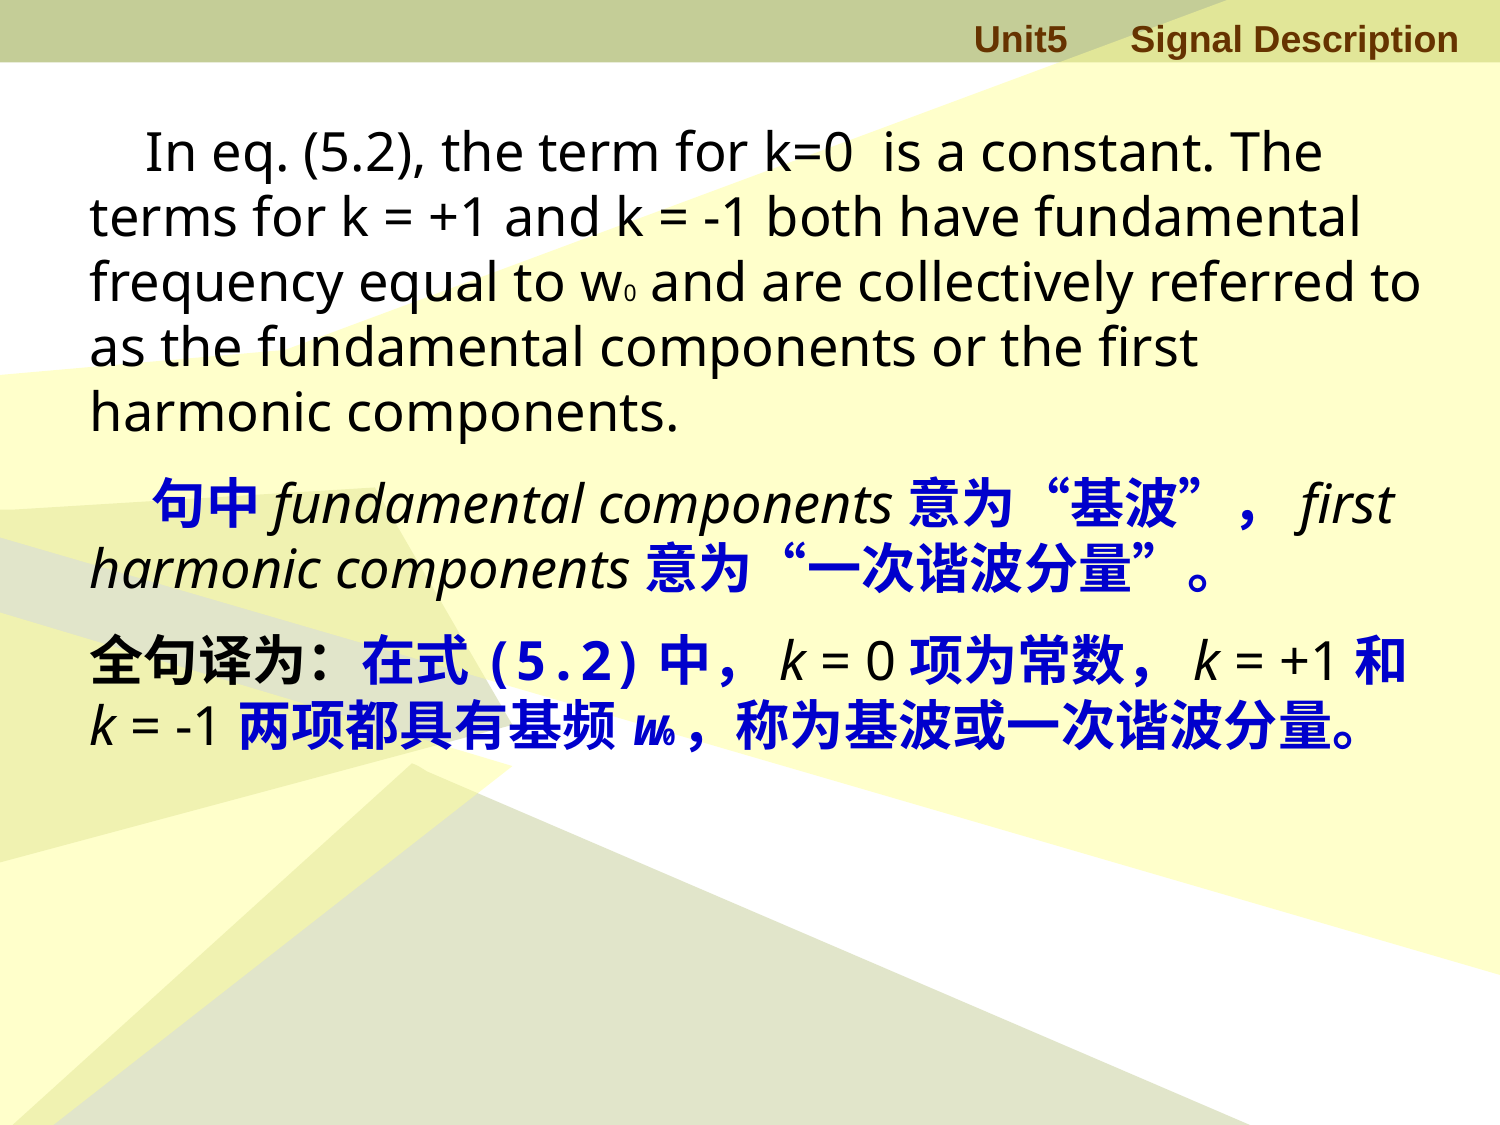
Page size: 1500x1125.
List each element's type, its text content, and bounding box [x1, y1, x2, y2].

text_box In eq. (5.2), the term for k=0 is a constant. The terms for k = +1 and k = -1 both have fundamental frequency equal to w0 and are collectively referred to as the fundamental components or the first harmonic components. 句中fundamental components意为“基波”，first harmonic components意为“一次谐波分量”。 全句译为：在式(5.2)中，k = 0项为常数，k = +1和k = -1两项都具有基频w0，称为基波或一次谐波分量。 [75, 109, 1463, 764]
